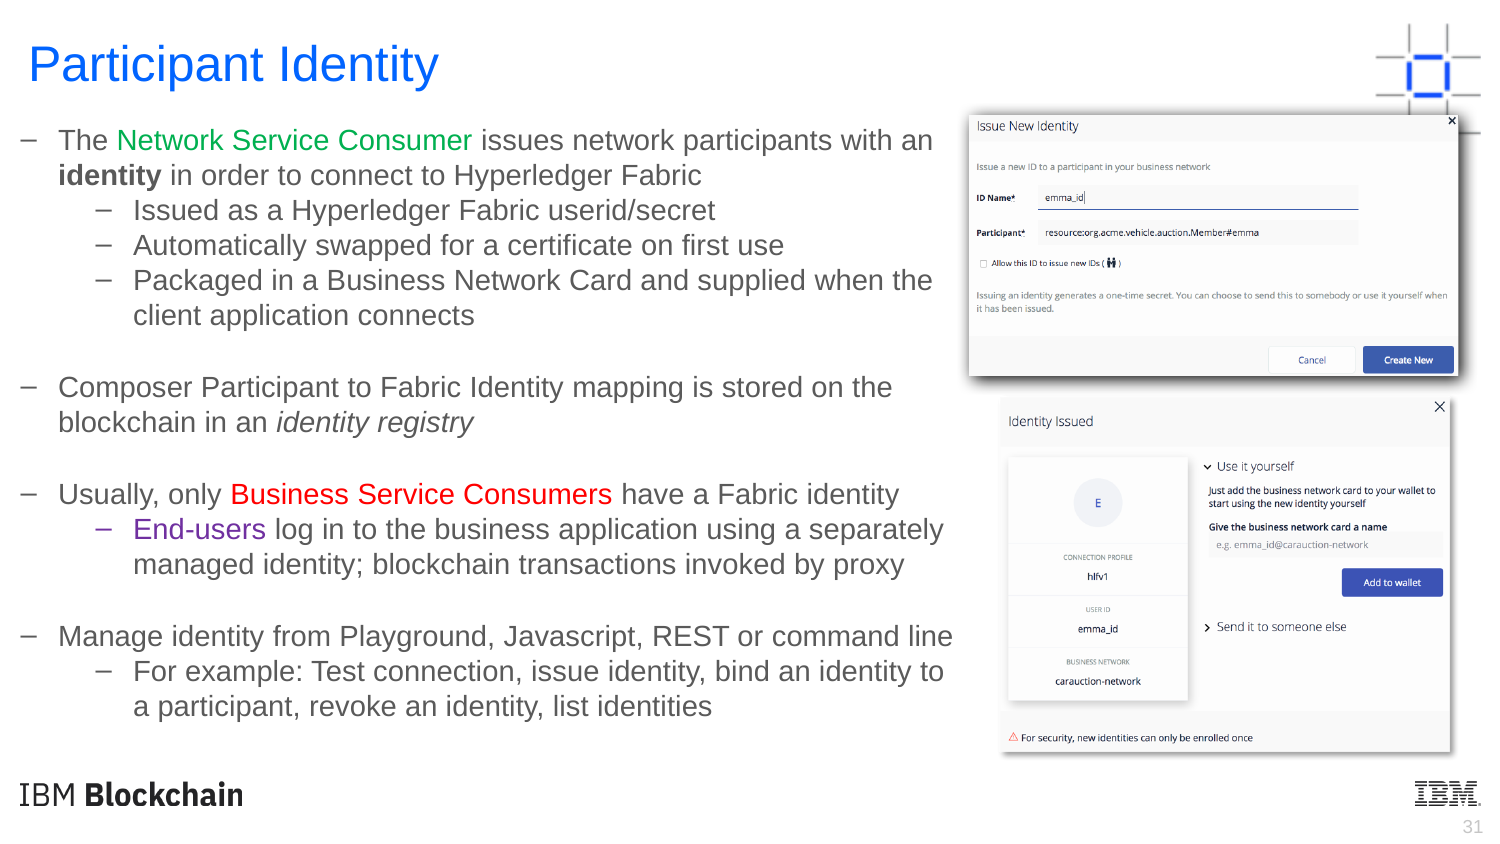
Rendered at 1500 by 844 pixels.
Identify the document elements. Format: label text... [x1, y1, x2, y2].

picture [1415, 781, 1481, 806]
slide_number 31 [1452, 806, 1492, 843]
text_box The Network Service Consumer issues network participants with an identity in order to connect to Hyperledger Fabric Issued as a Hyperledger Fabric userid/secret Automatically swapped for a certificate on first use Packaged in a Business Network Card and supplied when the client application connects Composer Participant to Fabric Identity mapping is stored on the blockchain in an identity registry Usually, only Business Service Consumers have a Fabric identity End-users log in to the business application using a separately managed identity; blockchain transactions invoked by proxy Manage identity from Playground, Javascript, REST or command line For example: Test connection, issue identity, bind an identity to a participant, revoke an identity, list identities [20, 121, 968, 722]
picture [20, 781, 242, 806]
list Participant Identity [20, 23, 1296, 103]
picture [956, 24, 1480, 761]
